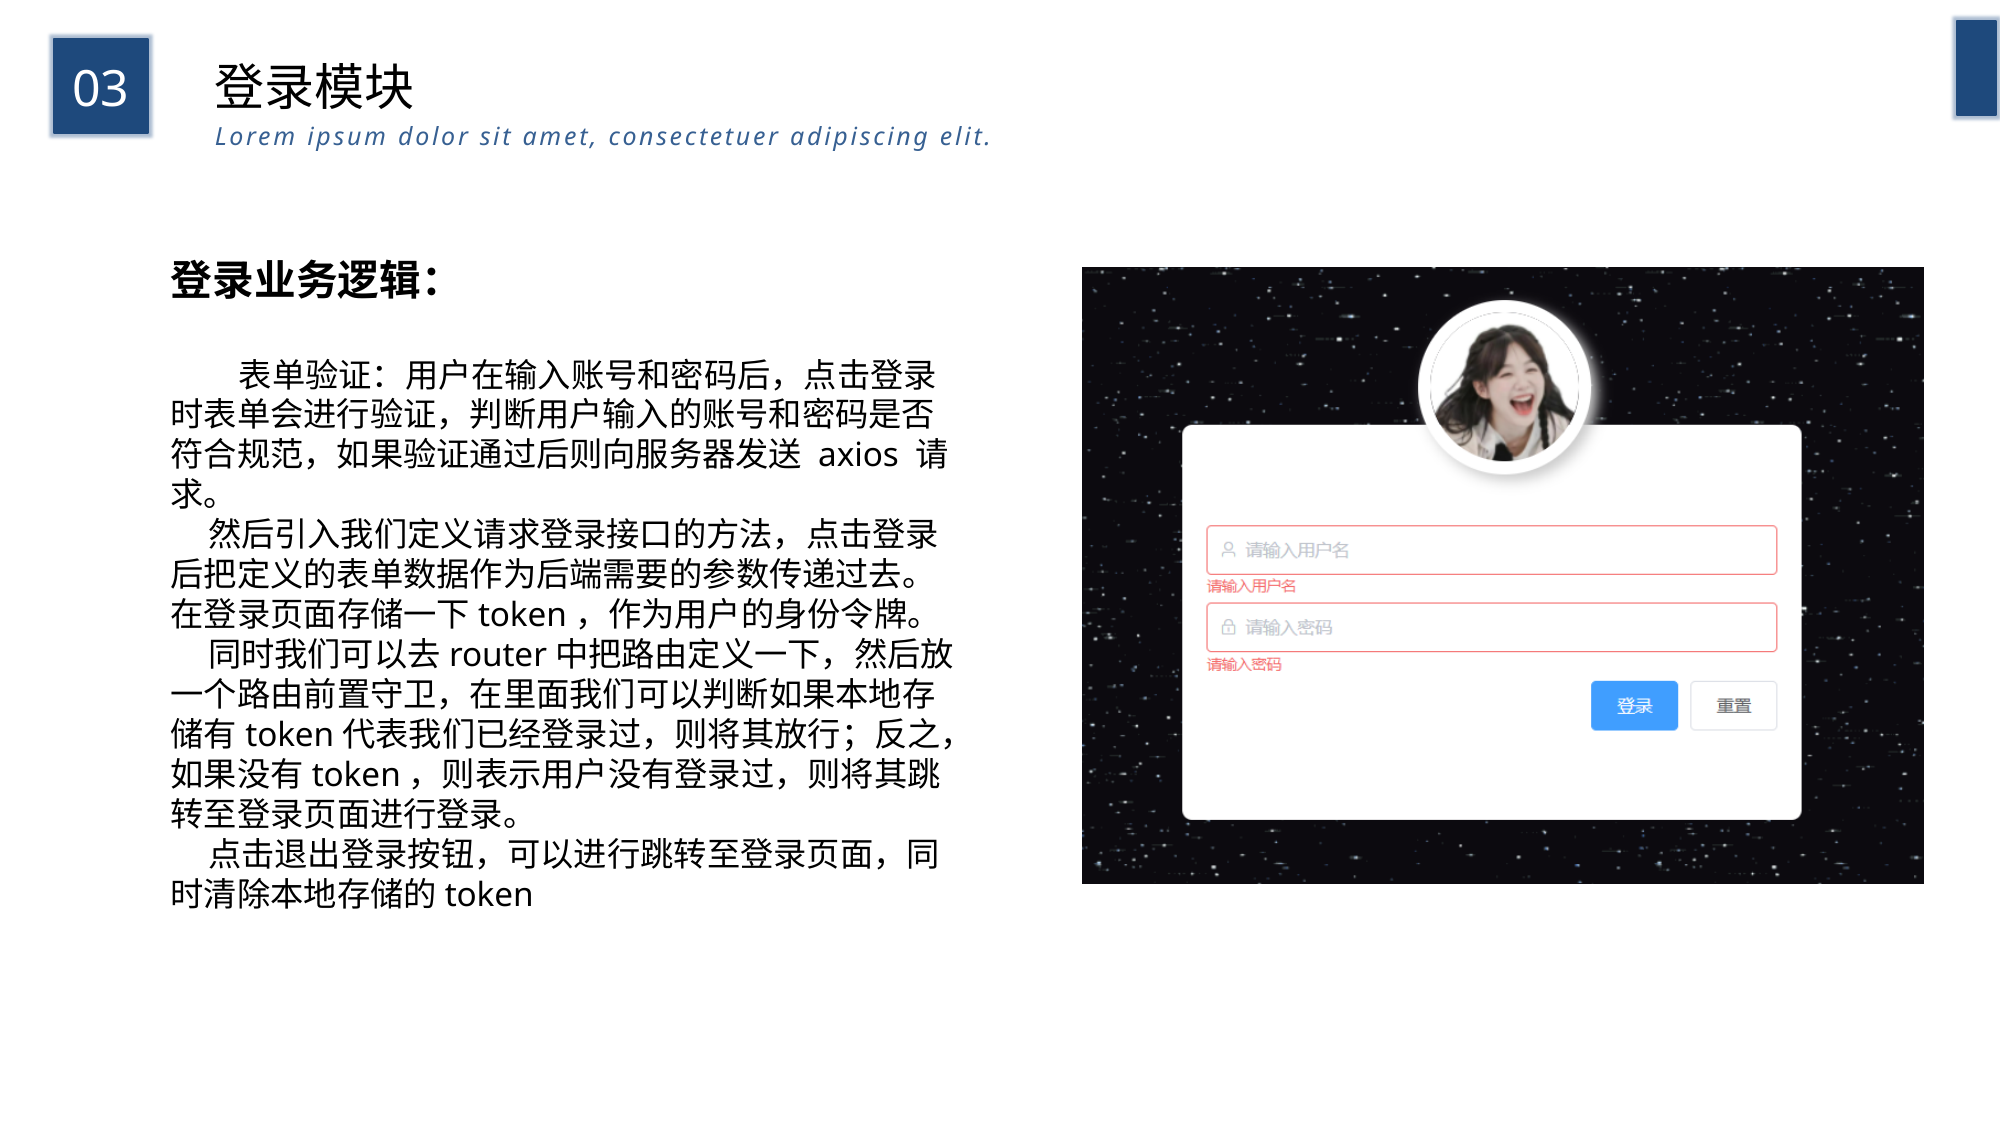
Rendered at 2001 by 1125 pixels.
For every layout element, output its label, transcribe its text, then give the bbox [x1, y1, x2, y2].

picture [1082, 267, 1925, 884]
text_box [45, 20, 1997, 159]
text_box 登录业务逻辑： 表单验证：用户在输入账号和密码后，点击登录时表单会进行验证，判断用户输入的账号和密码是否符合规范，如果验证通过后则向服务器发送 axios 请求。 然后引入我们定义请求登录接口的方法，点击登录后把定义的表单数据作为后端需要的参数传递过去。 在登录页面存储一下token，作为用户的身份令牌。 同时我们可以去router中把路由定义一下，然后放一个路由前置守卫，在里面我们可以判断如果本地存储有token代表我们已经登录过，则将其放行；反之，如果没有token，则表示用户没有登录过，则将其跳转至登录页面进行登录。 点击退出登录按钮，可以进行跳转至登录页面，同时清除本地存储的token [156, 196, 975, 932]
